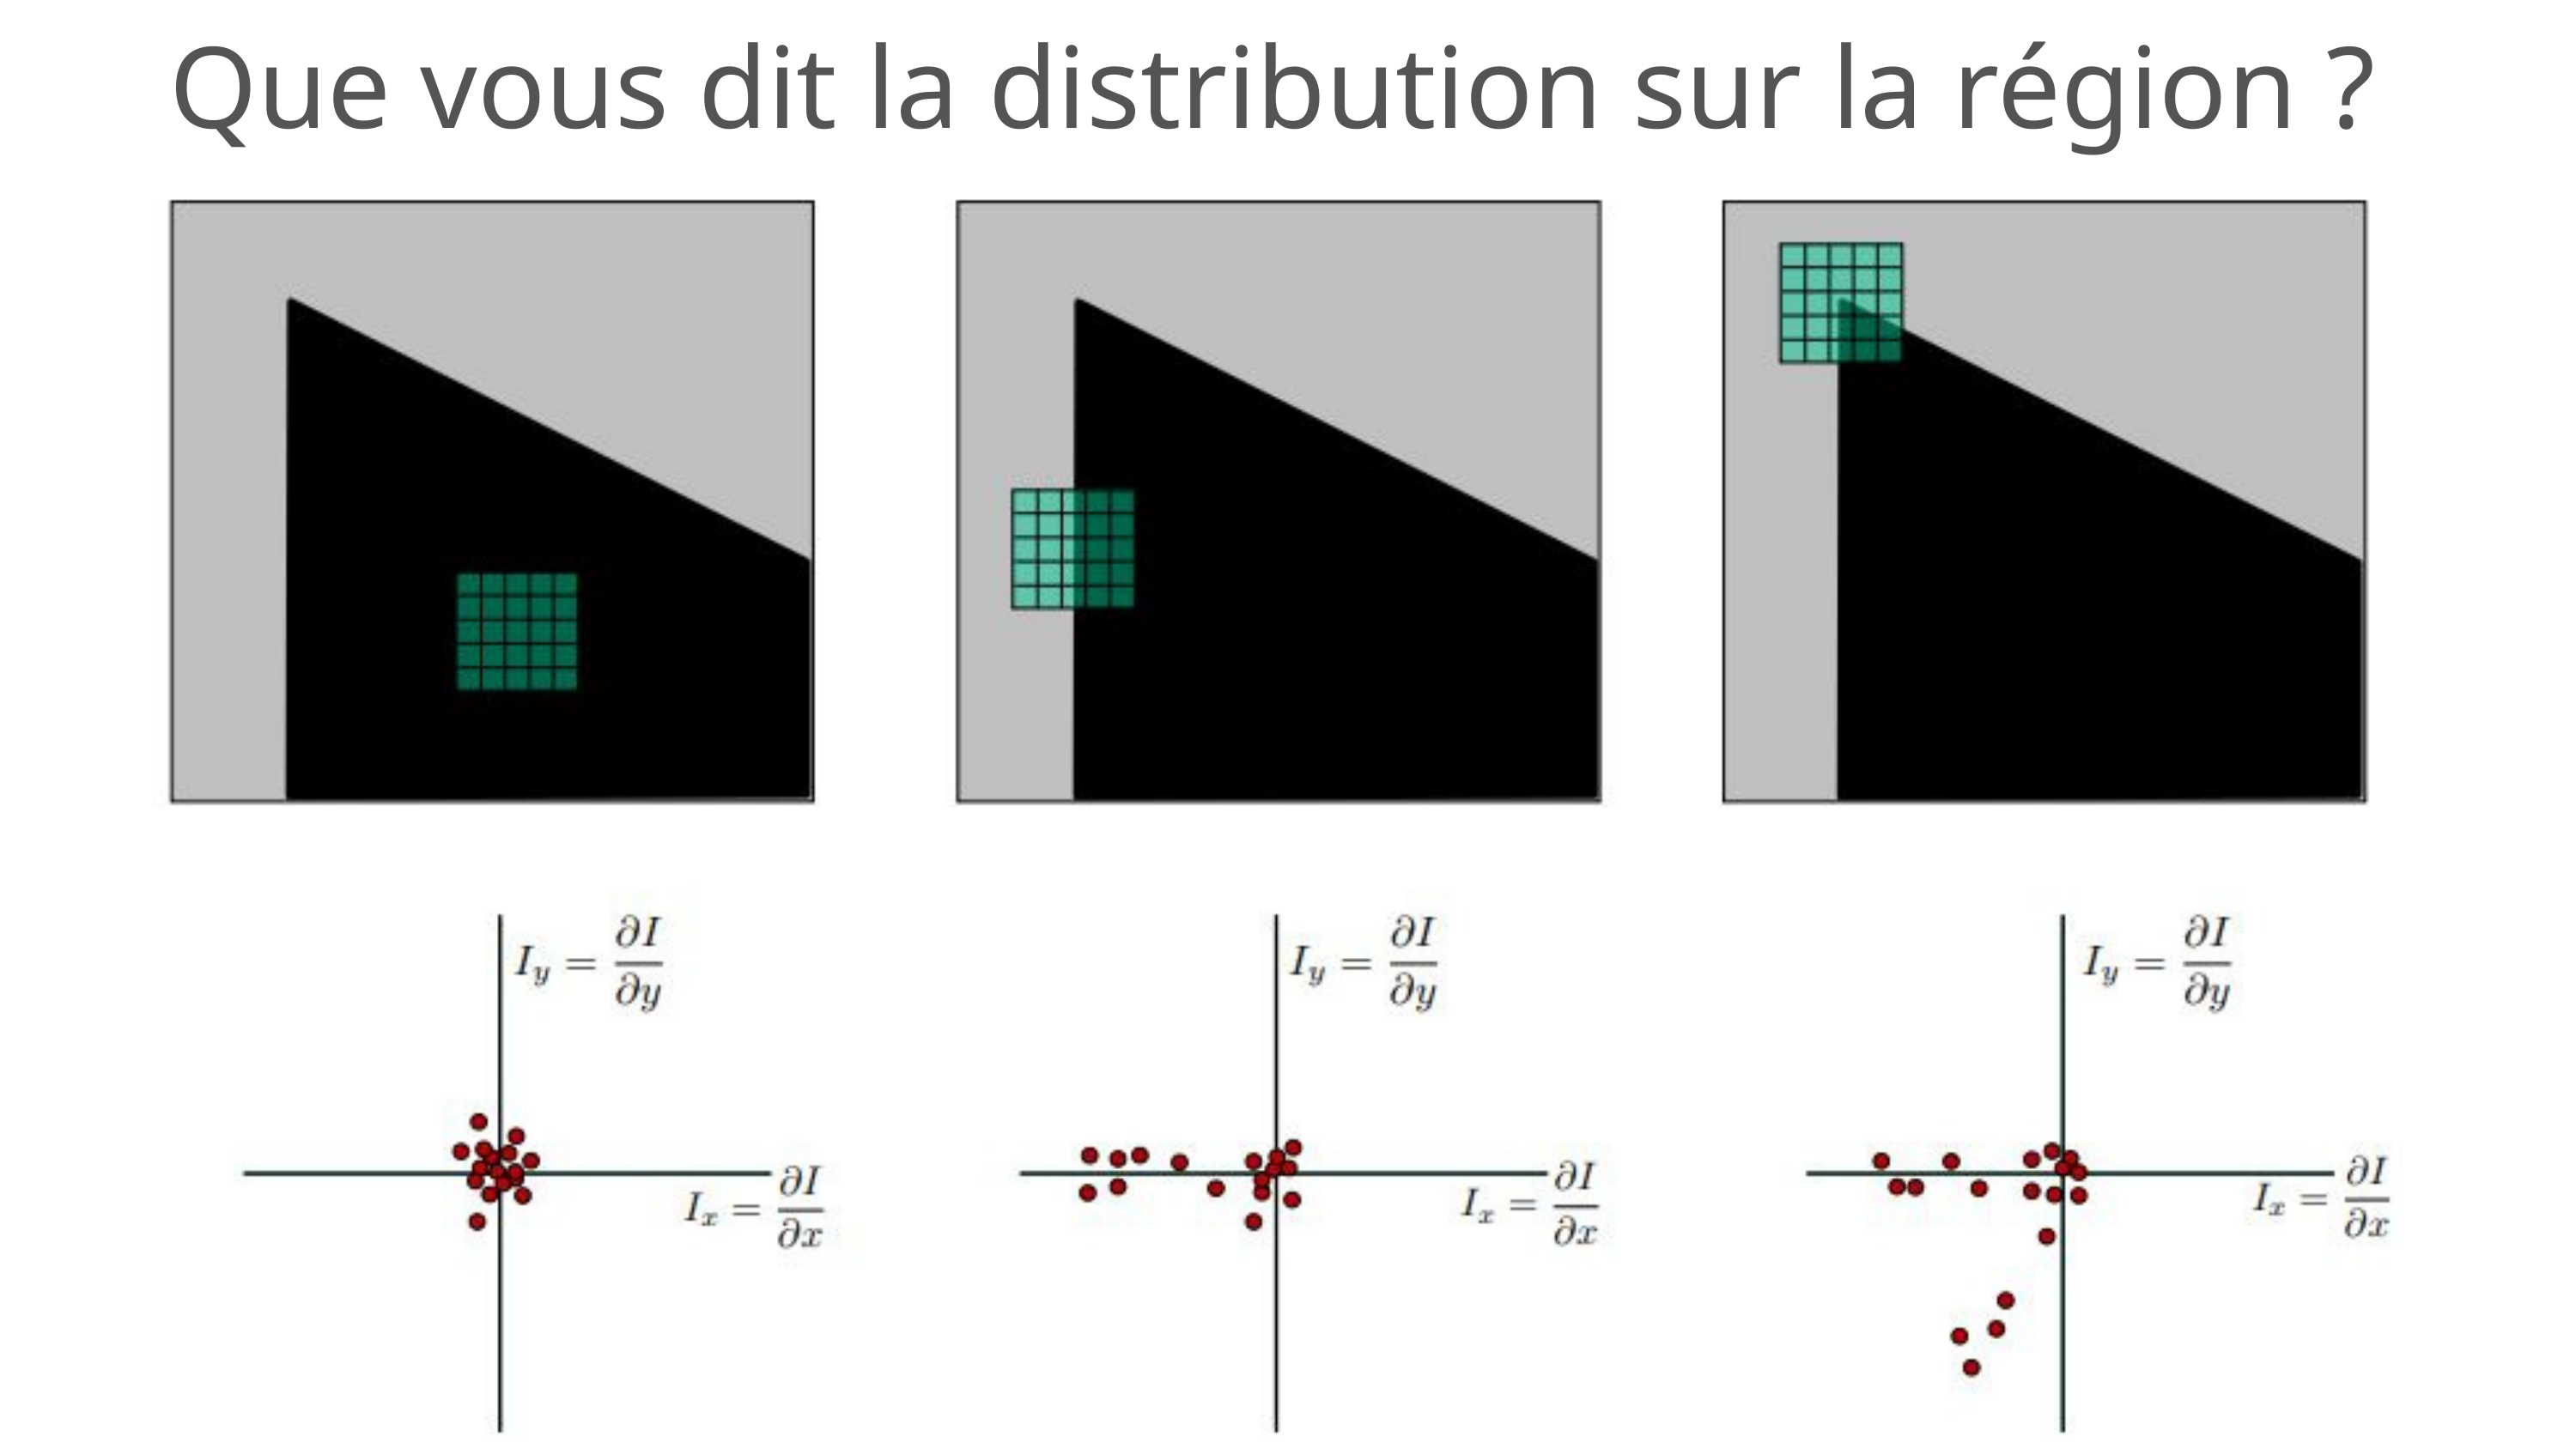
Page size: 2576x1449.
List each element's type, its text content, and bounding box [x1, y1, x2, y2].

text_box Que vous dit la distribution sur la région ? [97, 0, 2479, 151]
text_box [151, 180, 2403, 1449]
